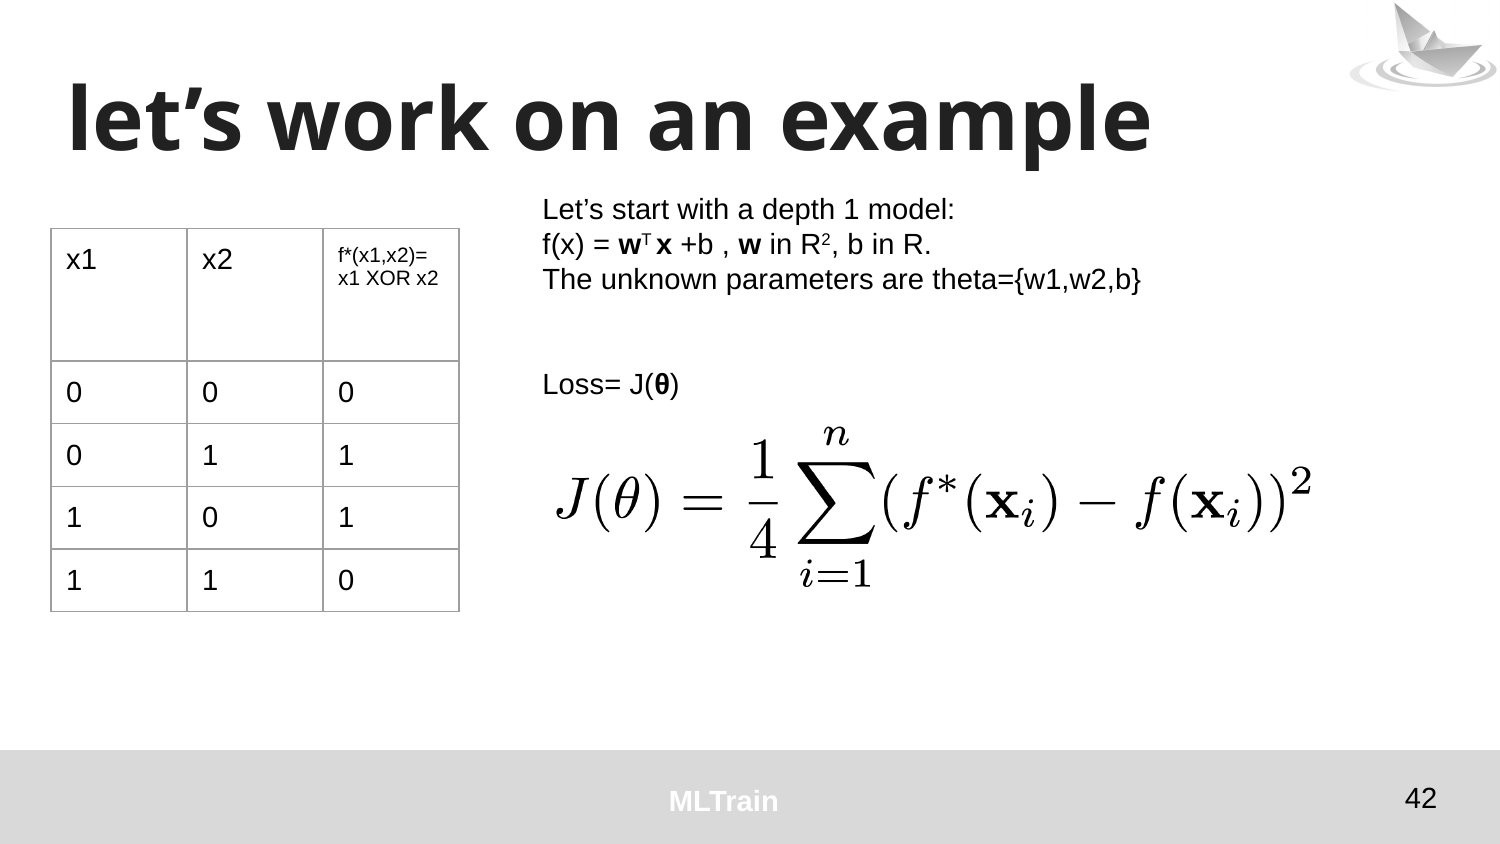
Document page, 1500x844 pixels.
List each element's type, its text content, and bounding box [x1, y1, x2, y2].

table_cell 0 [188, 362, 322, 423]
table_header x1 [52, 229, 186, 360]
table_cell 1 [188, 550, 322, 611]
table_cell 0 [324, 362, 458, 423]
table_cell 0 [52, 424, 186, 486]
table_cell 0 [324, 550, 458, 611]
picture [555, 425, 1311, 587]
table_cell 1 [52, 550, 186, 611]
table_cell 1 [324, 424, 458, 486]
table_header f*(x1,x2)= x1 XOR x2 [324, 229, 458, 360]
table_cell 1 [52, 487, 186, 548]
text_box Let’s start with a depth 1 model: f(x) = wT x +b , w in R2, b in R. The unknown parameters are theta={w1,w2,b} Loss= J(θ) [527, 175, 1421, 676]
title let’s work on an example [51, 48, 1449, 180]
table_cell 1 [324, 487, 458, 548]
slide_number ‹#› [1389, 764, 1480, 830]
table_cell 0 [52, 362, 186, 423]
table_header x2 [188, 229, 322, 360]
table_cell 0 [188, 487, 322, 548]
table_cell 1 [188, 424, 322, 486]
picture [1346, 0, 1500, 95]
